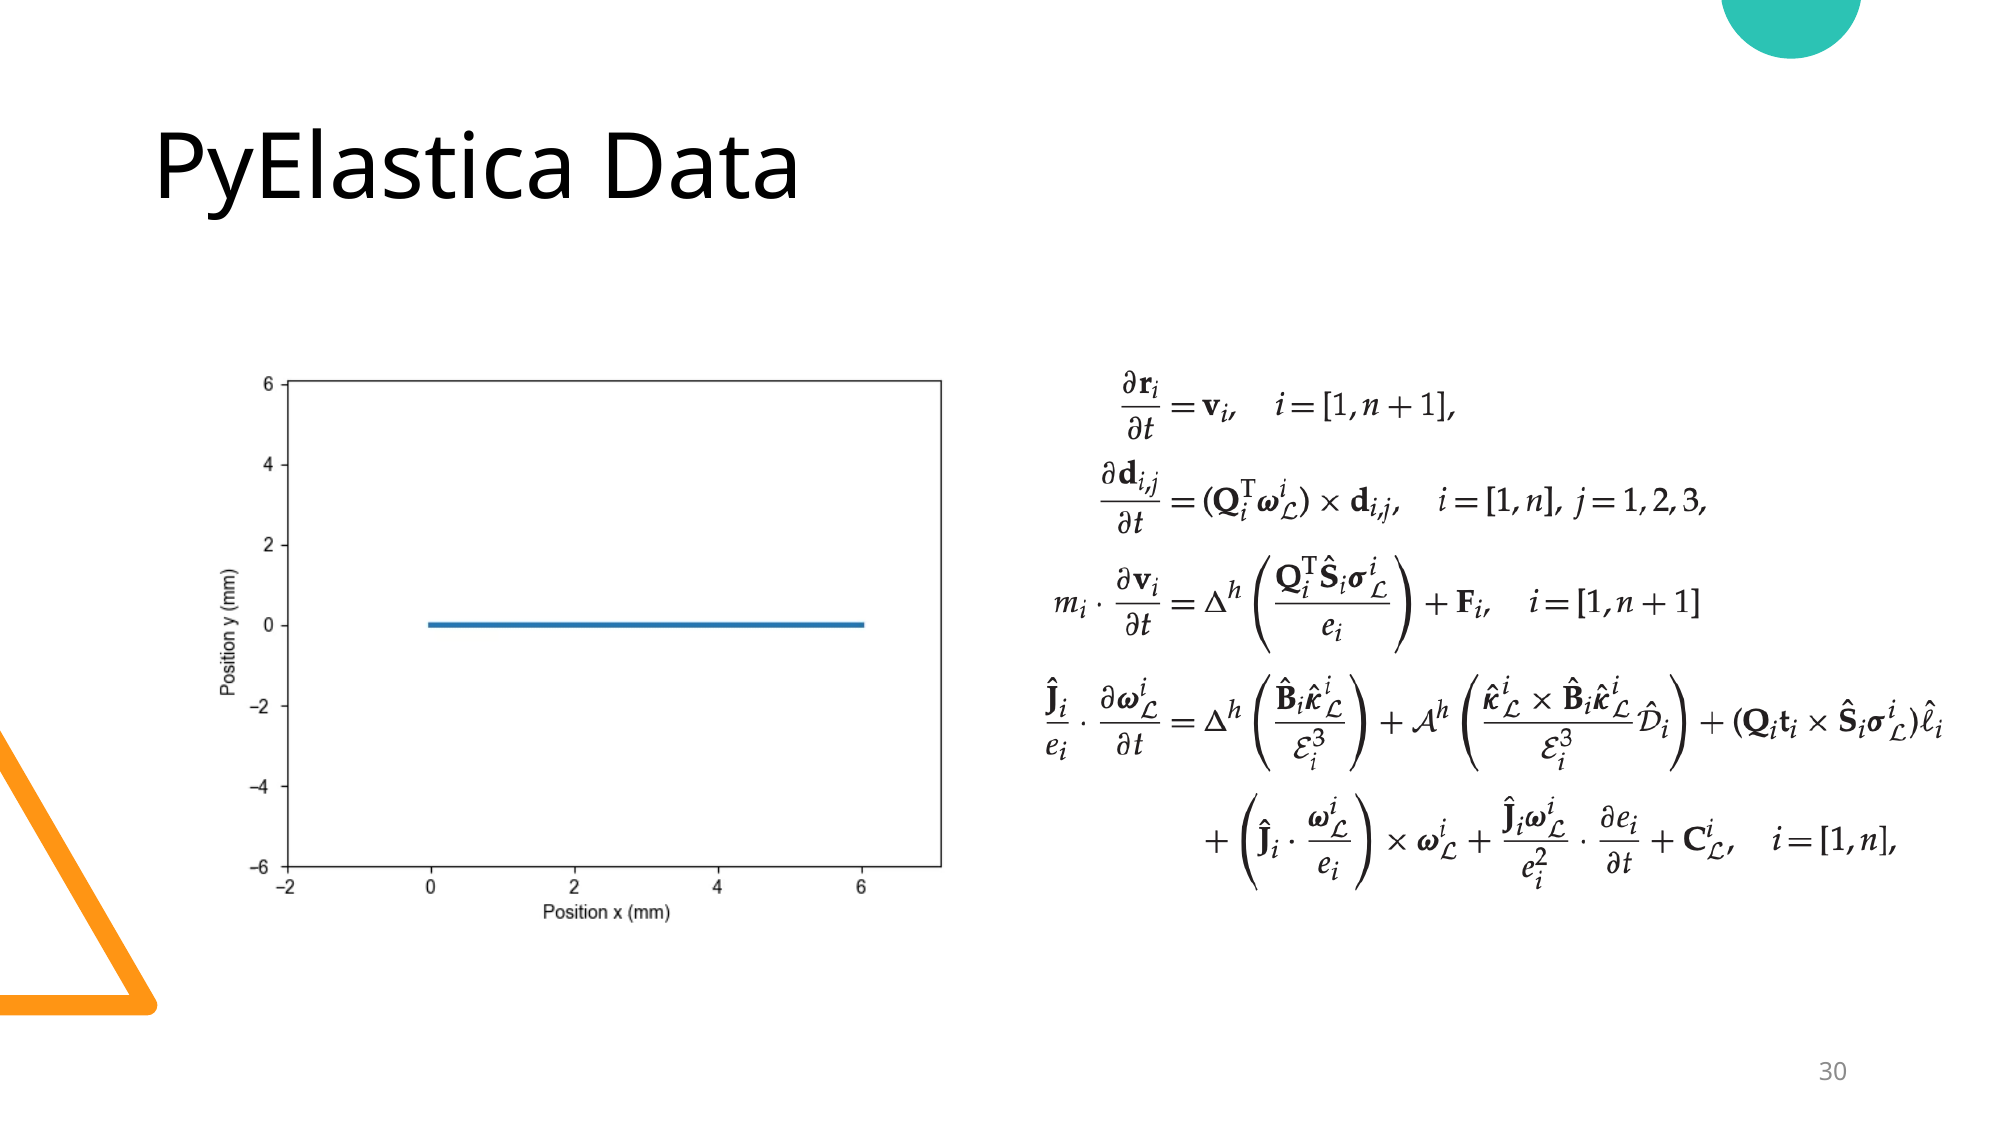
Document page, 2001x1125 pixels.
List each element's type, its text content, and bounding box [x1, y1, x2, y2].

slide_number 30 [1412, 1042, 1863, 1103]
picture [999, 355, 1984, 897]
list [181, 303, 1026, 937]
title PyElastica Data [137, 59, 1863, 278]
